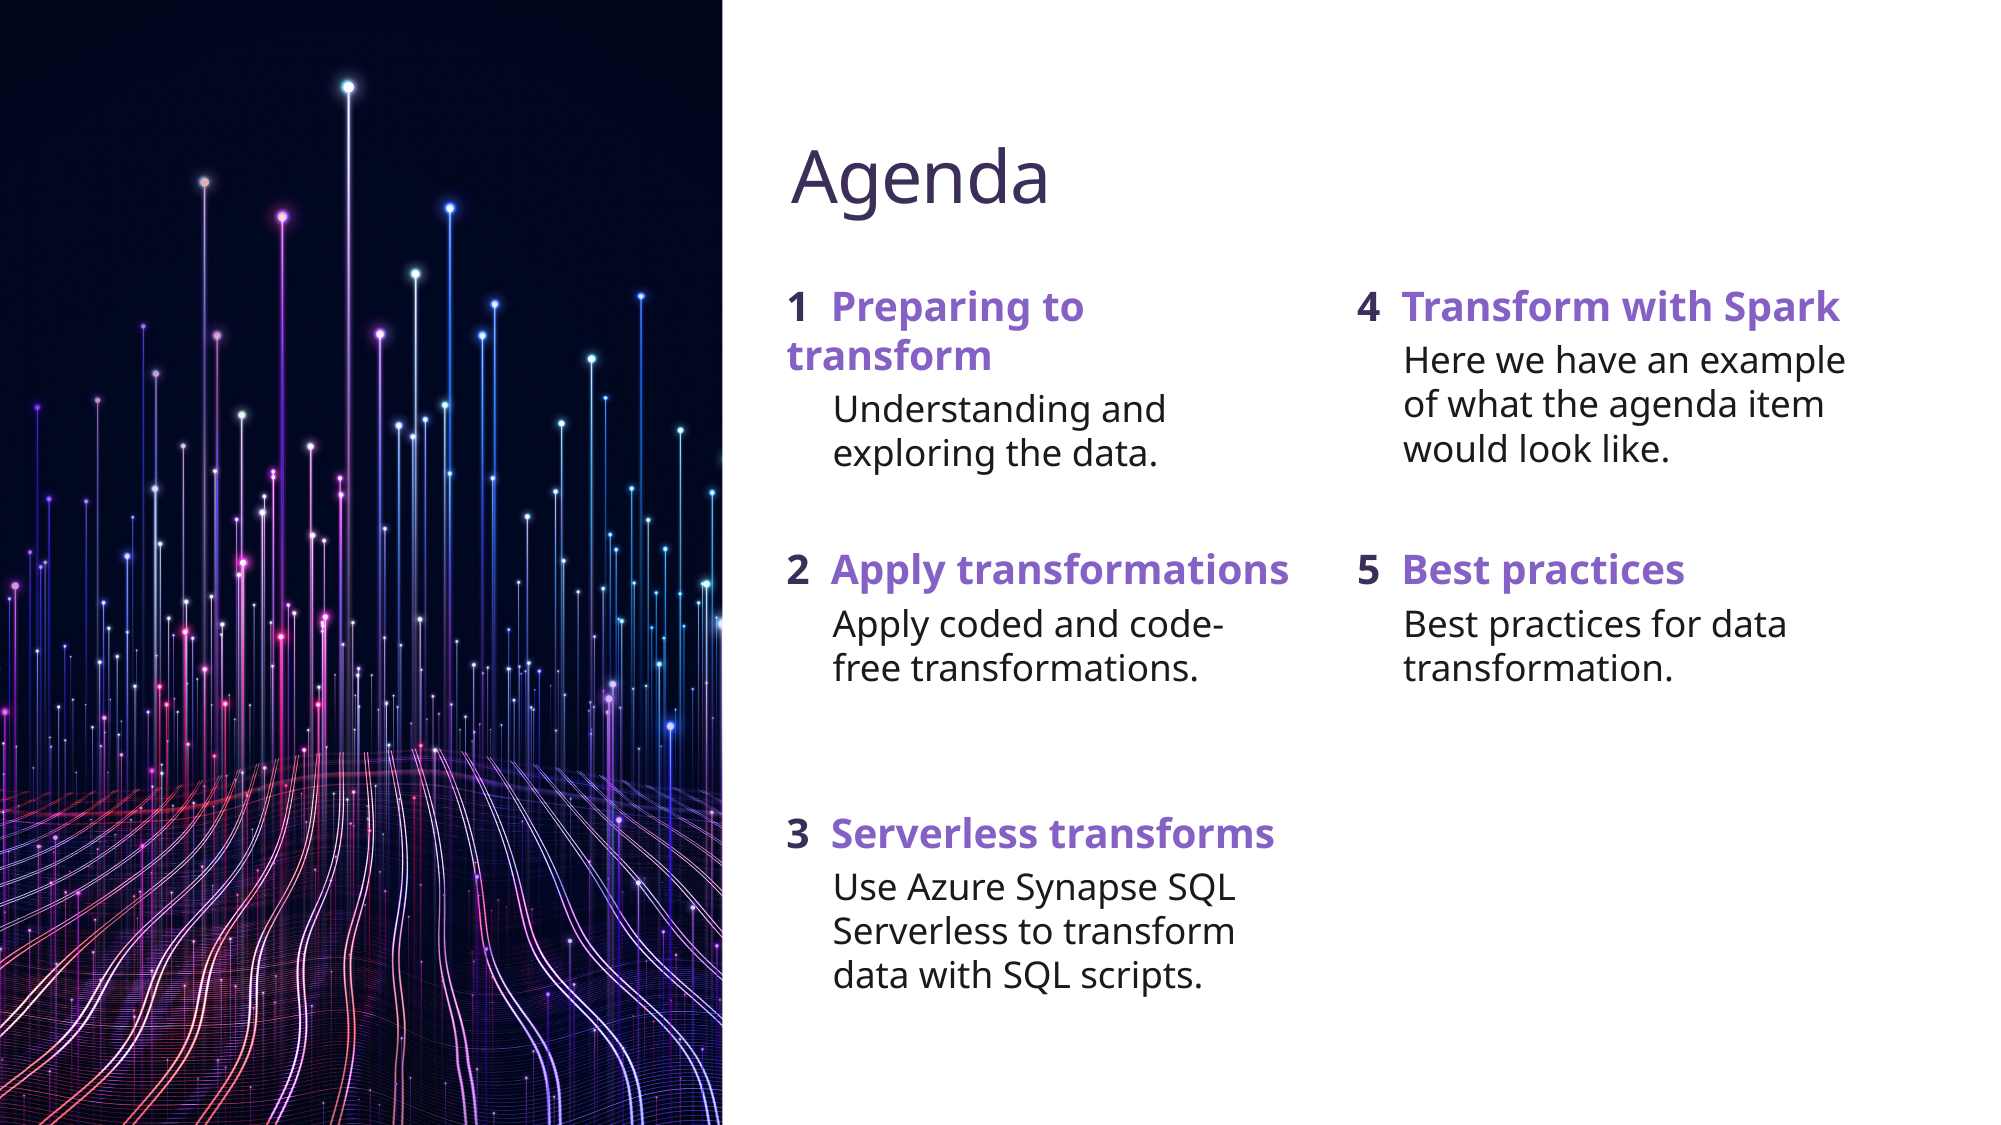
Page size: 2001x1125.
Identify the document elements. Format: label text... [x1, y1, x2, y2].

text_box 1 Preparing to transform Understanding and exploring the data. [771, 273, 1293, 480]
text_box 4 Transform with Spark Here we have an example of what the agenda item would look like. [1342, 273, 1864, 480]
text_box 3 Serverless transforms Use Azure Synapse SQL Serverless to transform data with SQL scripts. [771, 800, 1305, 1007]
title Agenda [790, 130, 1364, 221]
text_box 5 Best practices Best practices for data transformation. [1342, 536, 1876, 743]
picture [0, 0, 723, 1125]
text_box 2 Apply transformations Apply coded and code-free transformations. [771, 536, 1305, 743]
